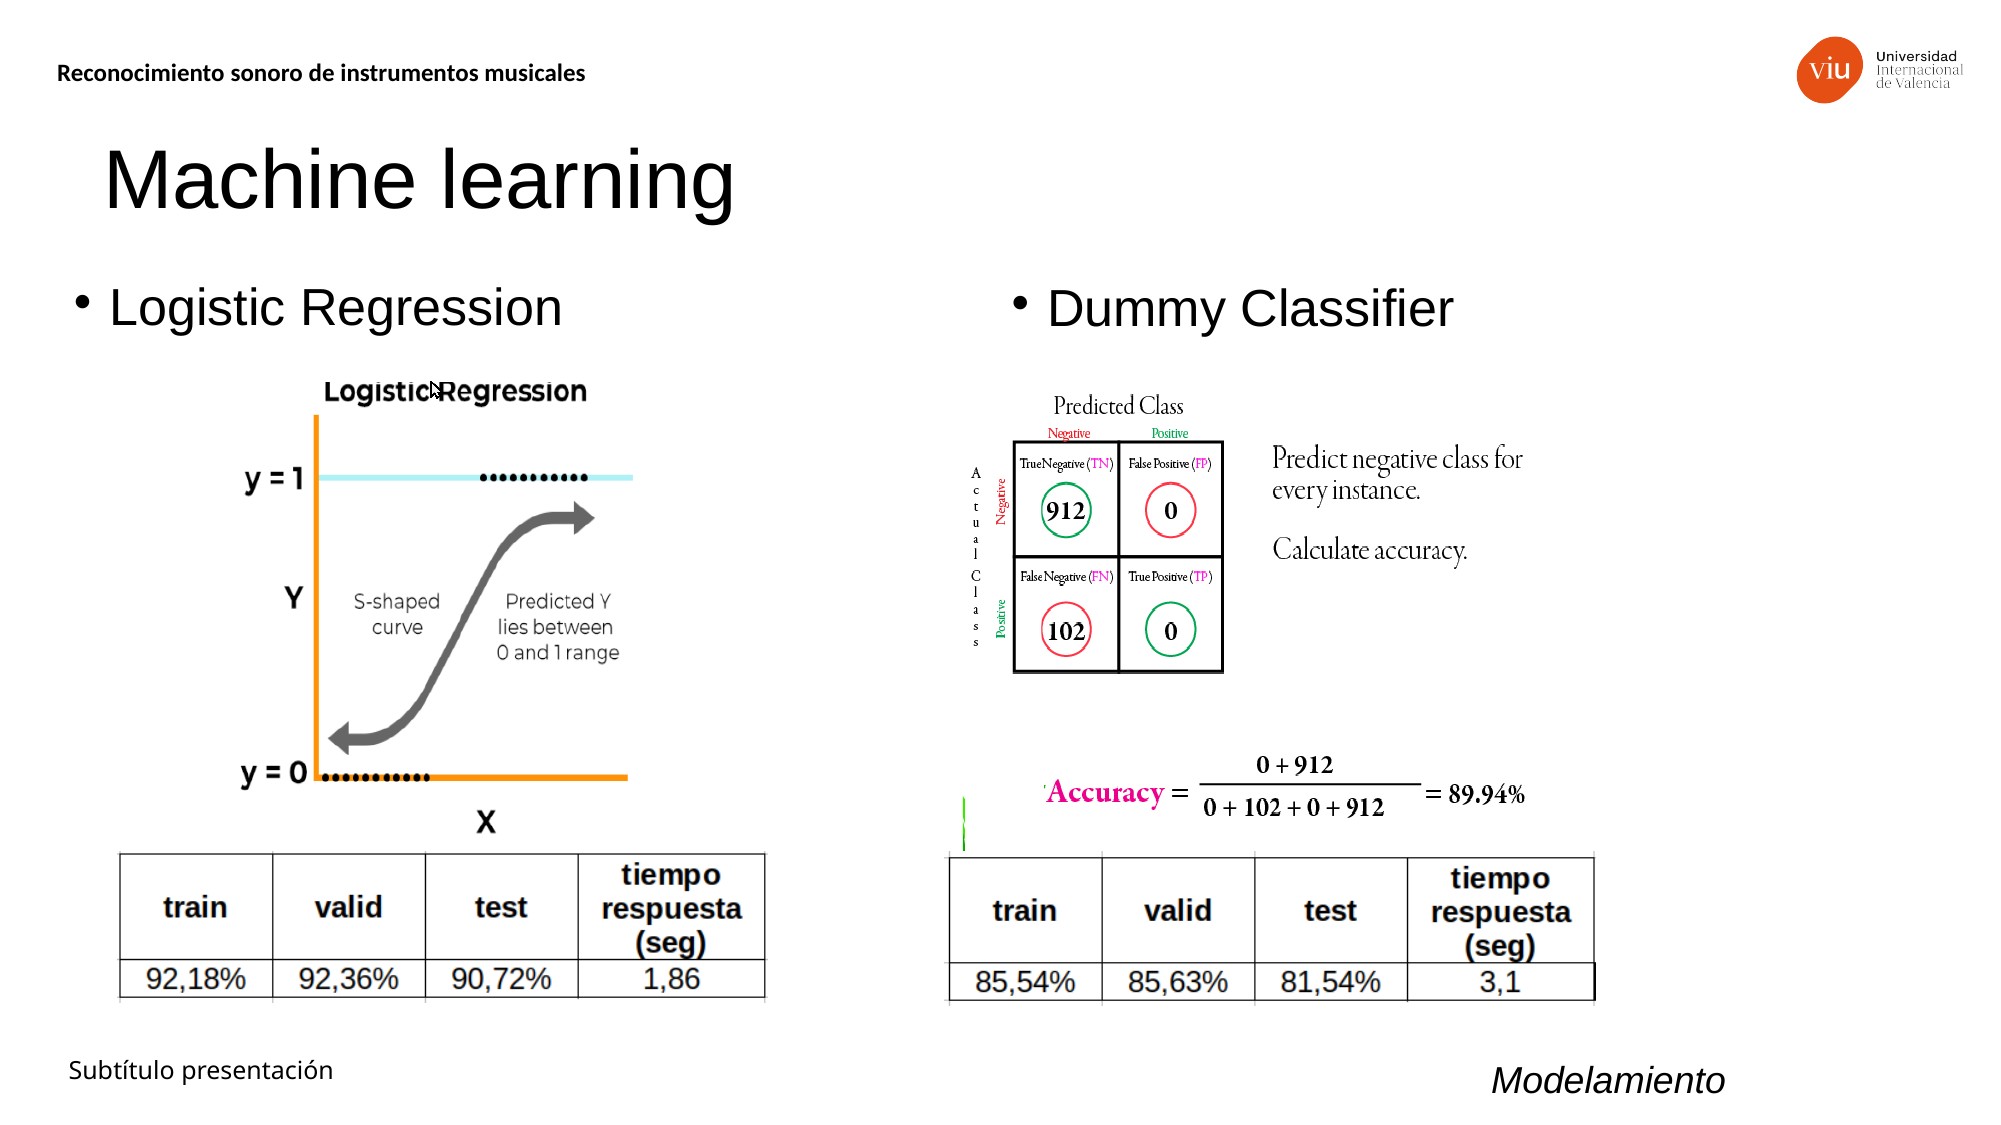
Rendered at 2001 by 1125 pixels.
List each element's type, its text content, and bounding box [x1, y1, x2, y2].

text_box Dummy Classifier [996, 266, 1801, 340]
picture [1781, 20, 1979, 120]
text_box Modelamiento [1476, 1048, 2000, 1109]
picture [943, 368, 1596, 1007]
text_box Machine learning [88, 118, 1624, 226]
picture [117, 356, 768, 1003]
text_box Reconocimiento sonoro de instrumentos musicales [42, 50, 725, 97]
text_box Logistic Regression [58, 265, 693, 339]
